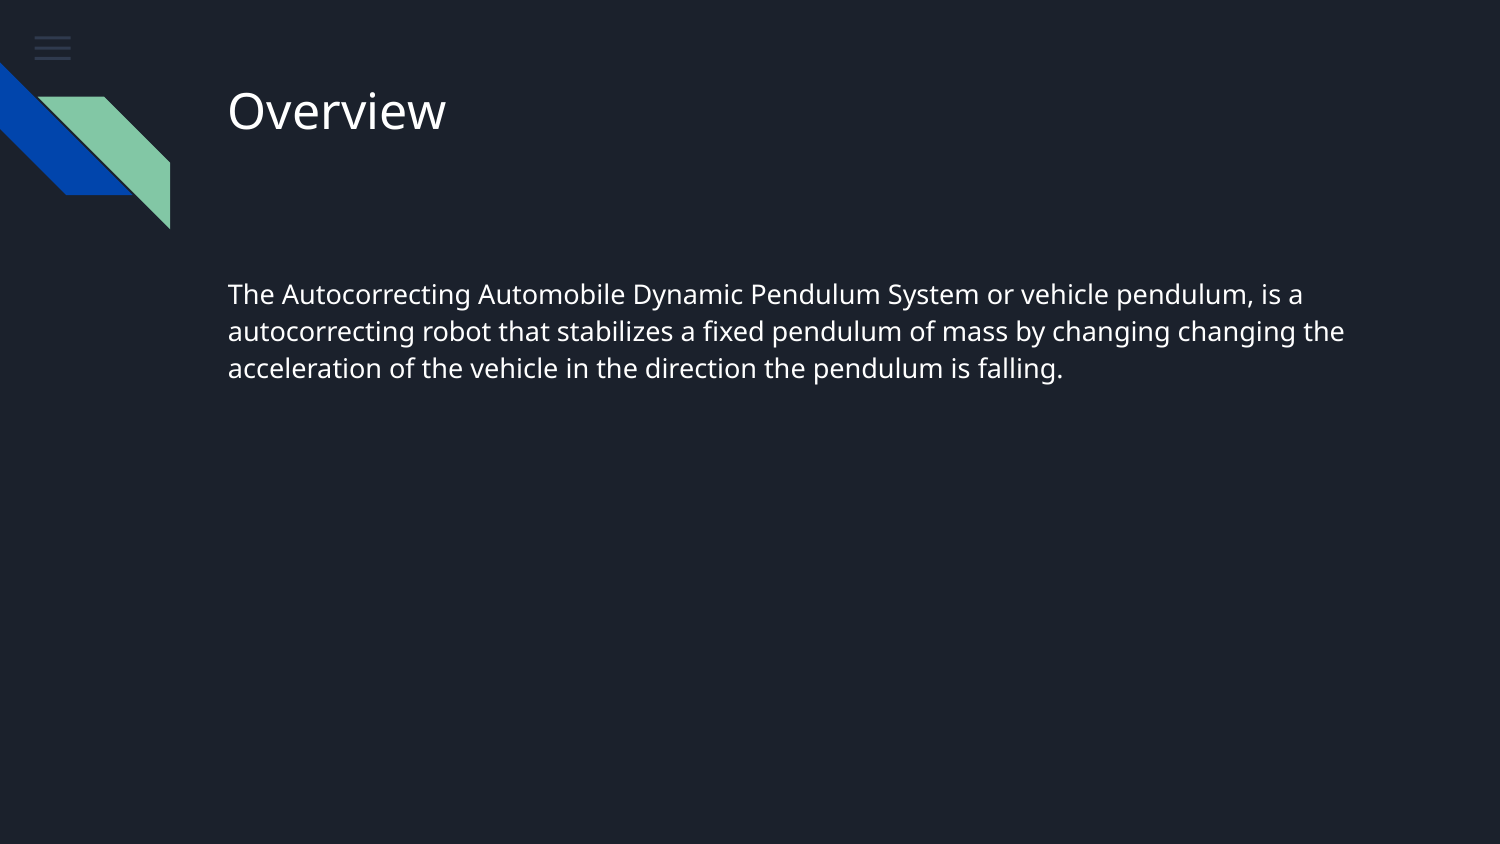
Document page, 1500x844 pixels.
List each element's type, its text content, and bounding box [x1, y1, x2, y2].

title Overview [212, 64, 1368, 215]
list The Autocorrecting Automobile Dynamic Pendulum System or vehicle pendulum, is a autocorrecting robot that stabilizes a fixed pendulum of mass by changing changing the acceleration of the vehicle in the direction the pendulum is falling. [212, 257, 1368, 735]
